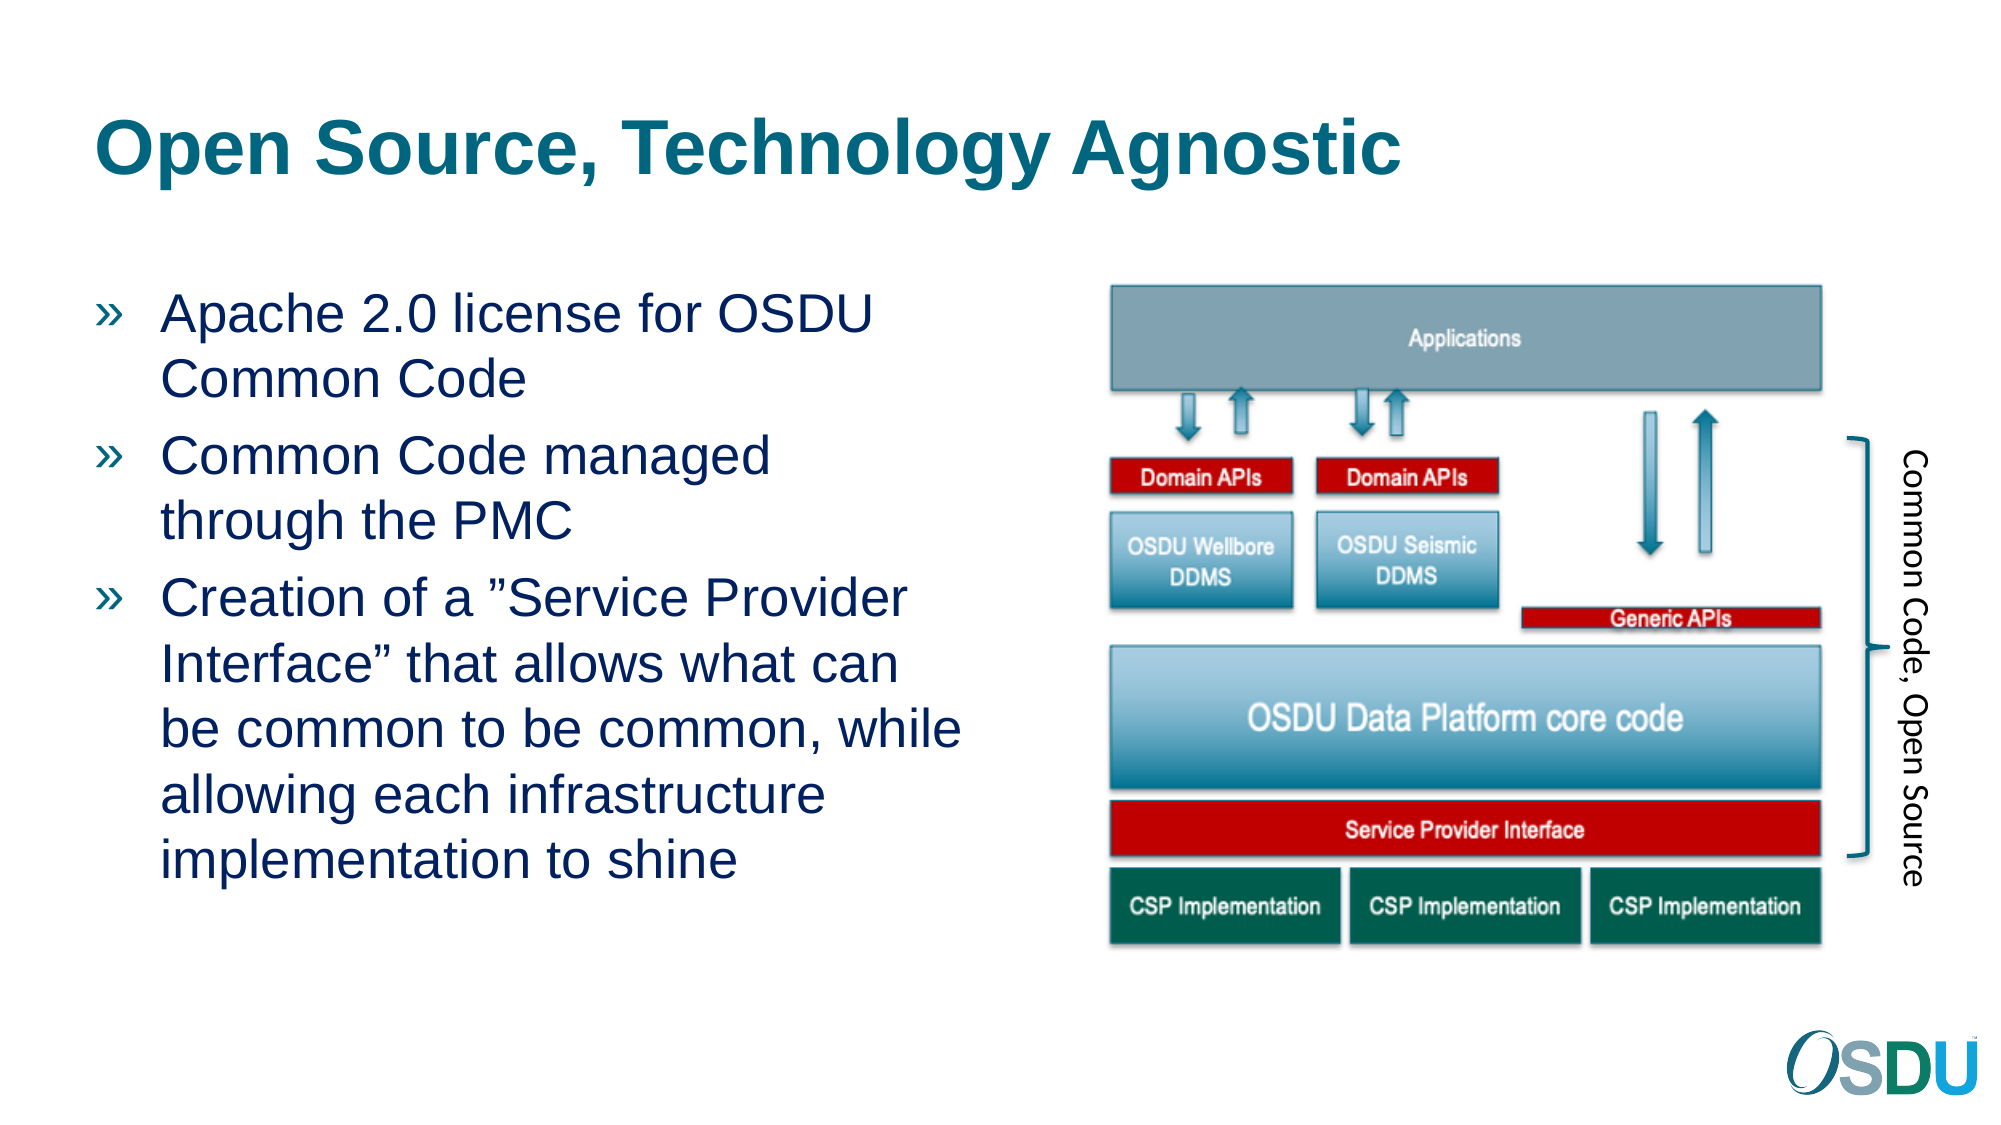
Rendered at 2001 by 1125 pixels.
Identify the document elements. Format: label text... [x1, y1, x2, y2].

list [1094, 268, 1848, 960]
text_box Common Code, Open Source [1888, 434, 1949, 1000]
title Open Source, Technology Agnostic [79, 49, 1921, 237]
list Apache 2.0 license for OSDU Common Code Common Code managed through the PMC Creation of a ”Service Provider Interface” that allows what can be common to be common, while allowing each infrastructure implementation to shine [79, 270, 984, 961]
text_box [1852, 436, 1888, 858]
picture [1782, 1024, 1983, 1105]
